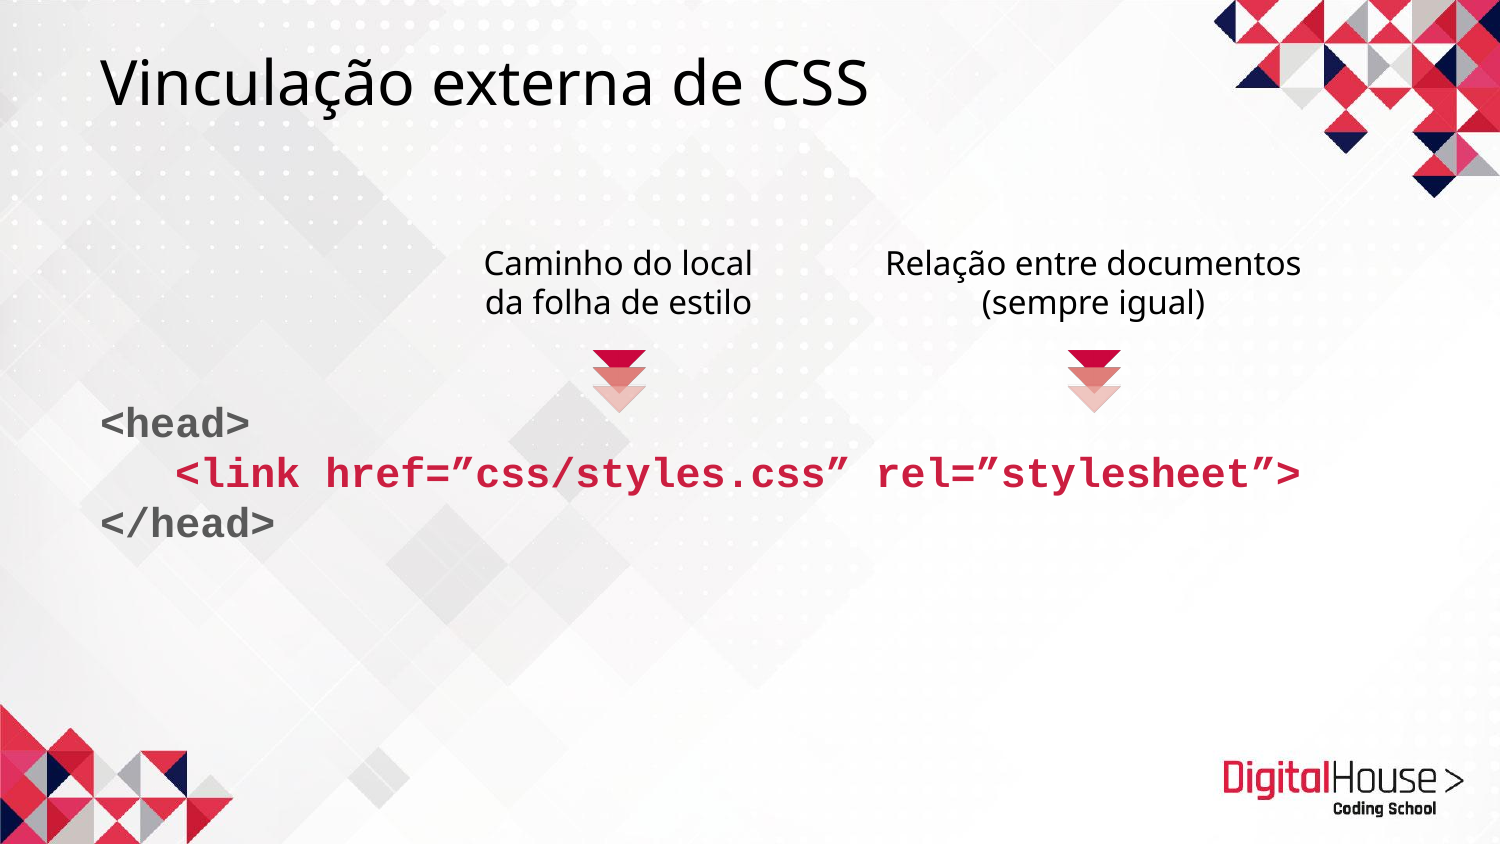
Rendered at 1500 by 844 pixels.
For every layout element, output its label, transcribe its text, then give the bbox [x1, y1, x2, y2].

subtitle <head> <link href=”css/styles.css” rel=”stylesheet”> </head> [85, 380, 1414, 582]
text_box Caminho do local da folha de estilo [441, 226, 796, 327]
picture [0, 0, 1500, 844]
title Vinculação externa de CSS [85, 9, 1187, 134]
text_box Relação entre documentos (sempre igual) [824, 226, 1363, 327]
